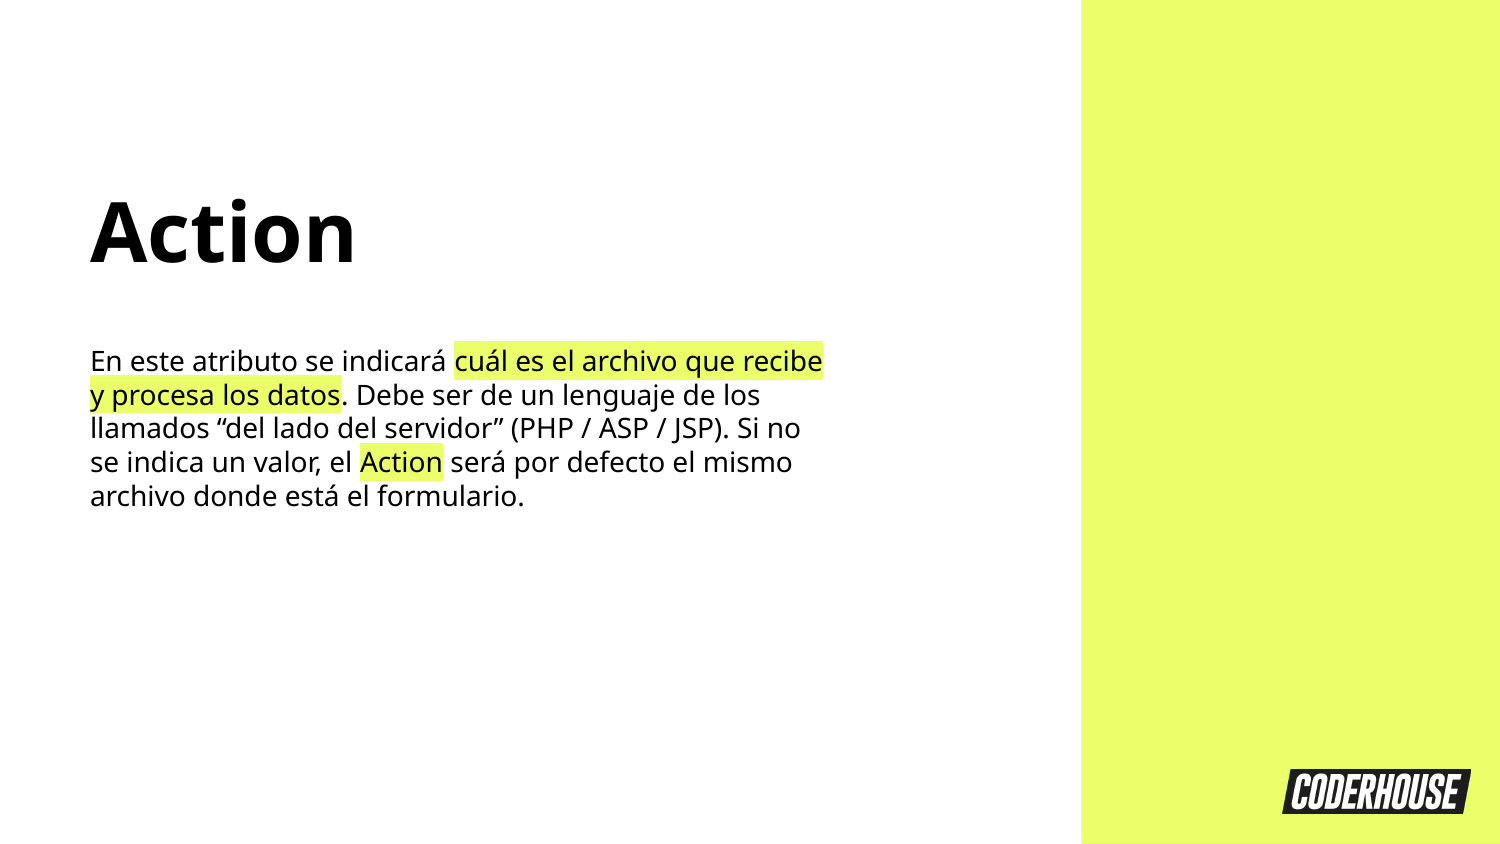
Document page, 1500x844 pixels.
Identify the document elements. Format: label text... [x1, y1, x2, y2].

picture [0, 0, 1081, 844]
picture [1281, 769, 1471, 814]
text_box Action [75, 175, 851, 296]
text_box En este atributo se indicará cuál es el archivo que recibe y procesa los datos. Debe ser de un lenguaje de los llamados “del lado del servidor” (PHP / ASP / JSP). Si no se indica un valor, el Action será por defecto el mismo archivo donde está el formulario. [75, 328, 851, 527]
